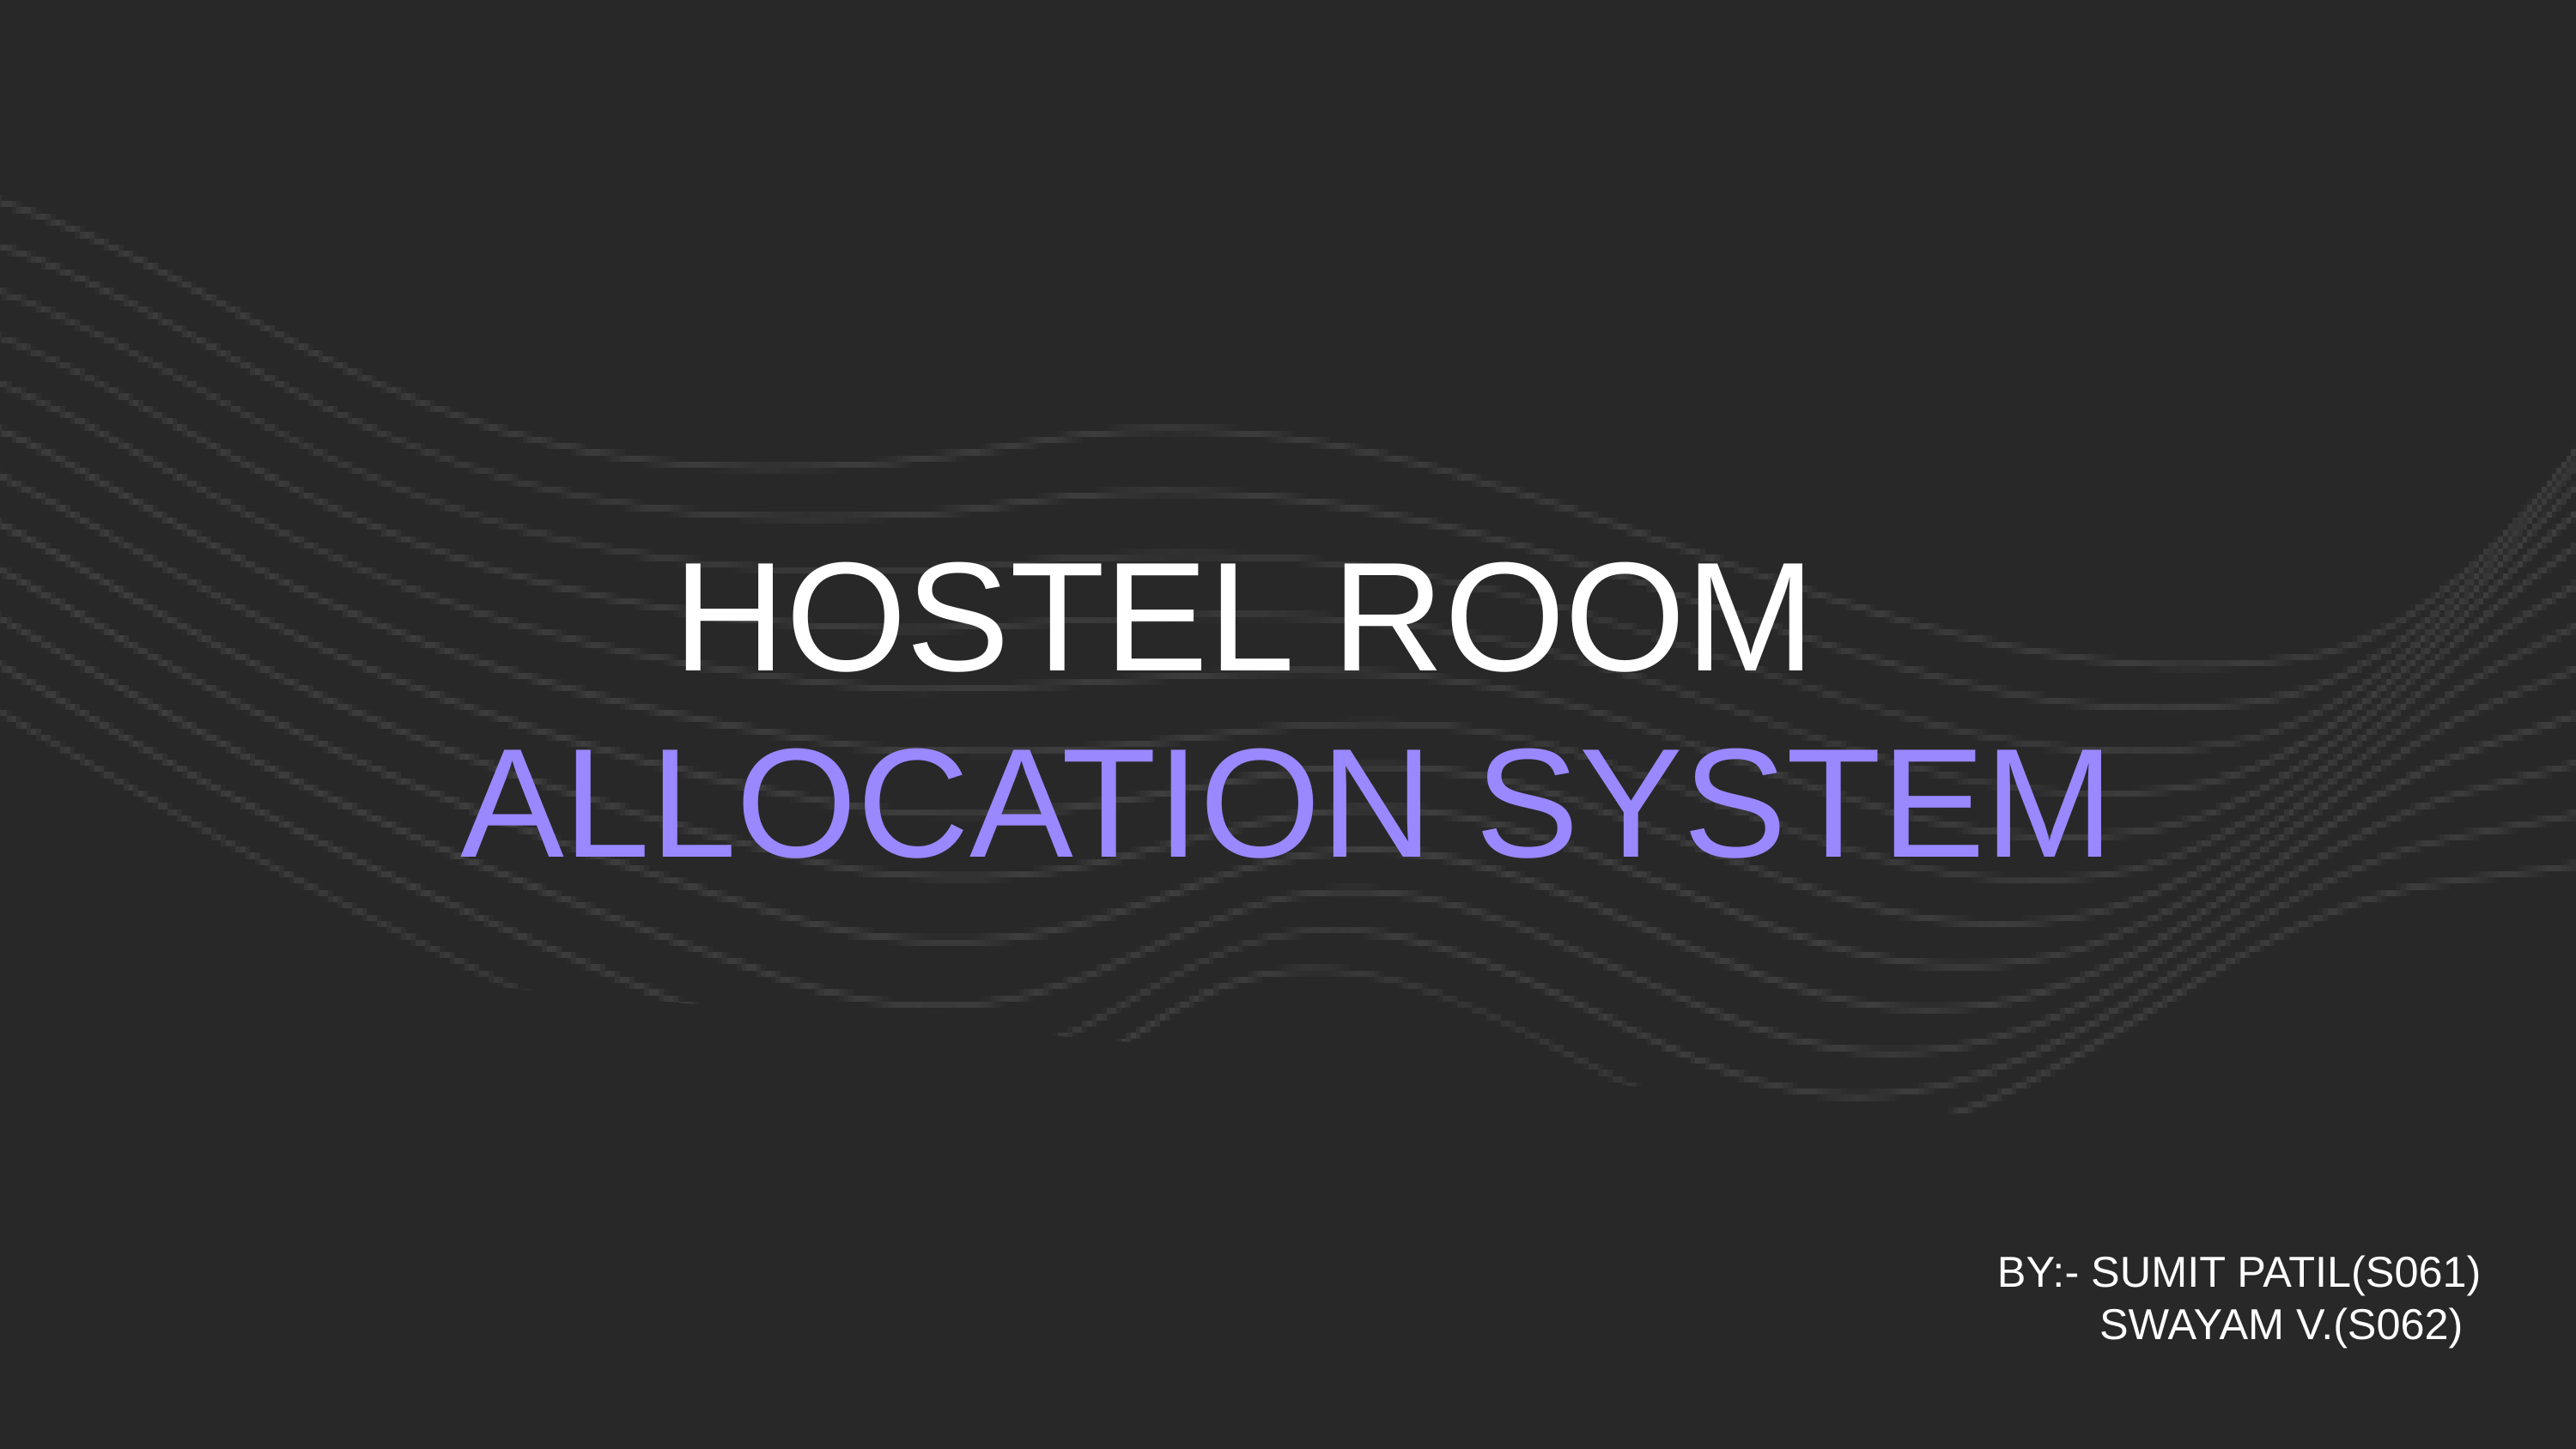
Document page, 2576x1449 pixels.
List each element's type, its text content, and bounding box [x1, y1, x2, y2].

text_box BY:- SUMIT PATIL(S061) SWAYAM V.(S062) [1992, 1244, 2487, 1349]
text_box [0, 112, 2576, 1169]
text_box HOSTEL ROOM ALLOCATION SYSTEM [376, 514, 2200, 888]
